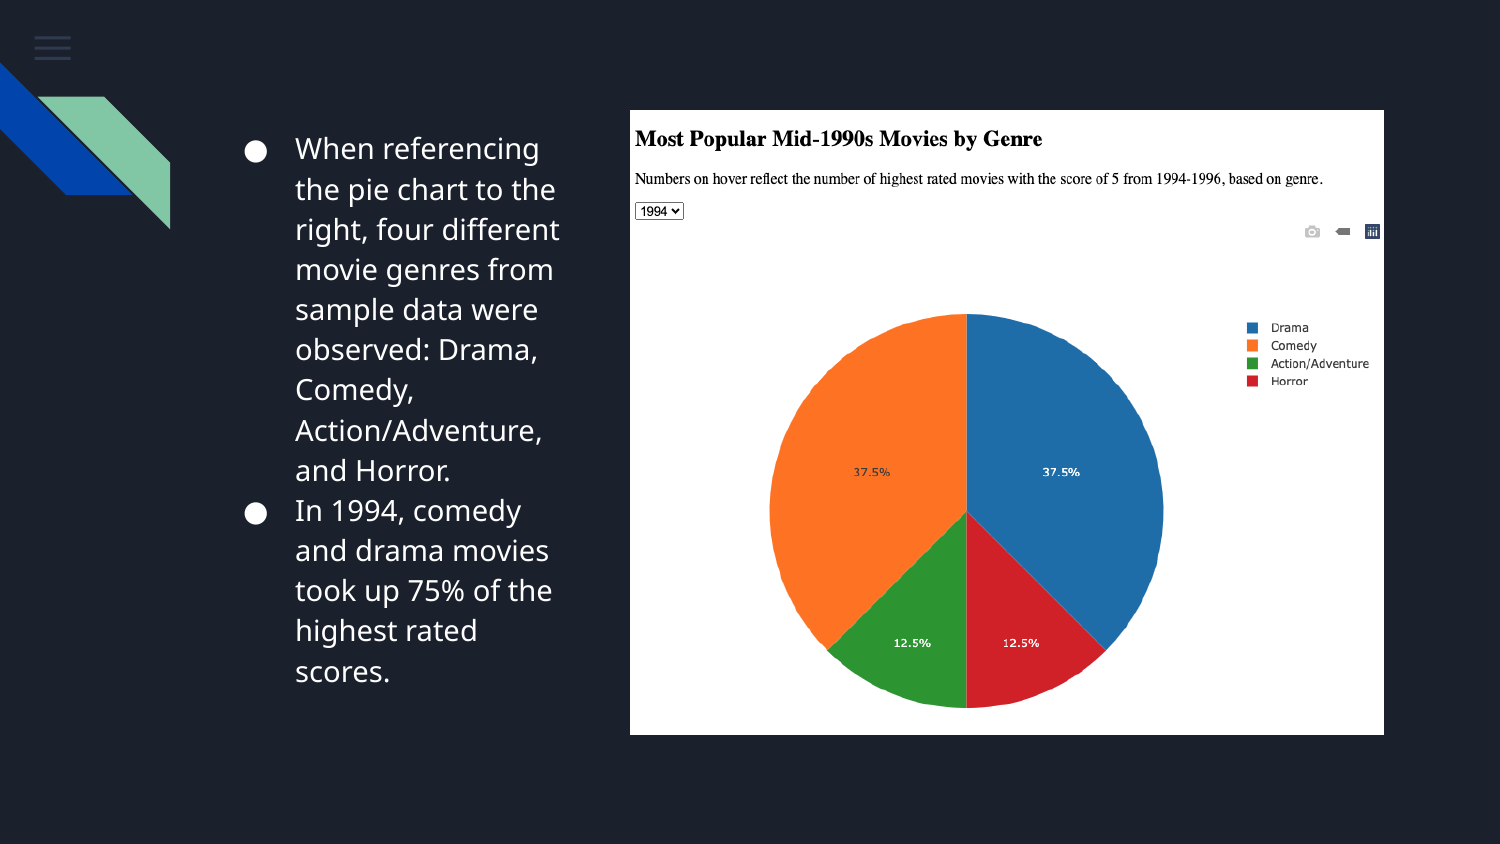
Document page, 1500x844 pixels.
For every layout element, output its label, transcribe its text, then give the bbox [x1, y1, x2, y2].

list [212, 257, 624, 735]
picture [629, 110, 1384, 735]
text_box When referencing the pie chart to the right, four different movie genres from sample data were observed: Drama, Comedy, Action/Adventure, and Horror. In 1994, comedy and drama movies took up 75% of the highest rated scores. [205, 110, 582, 703]
